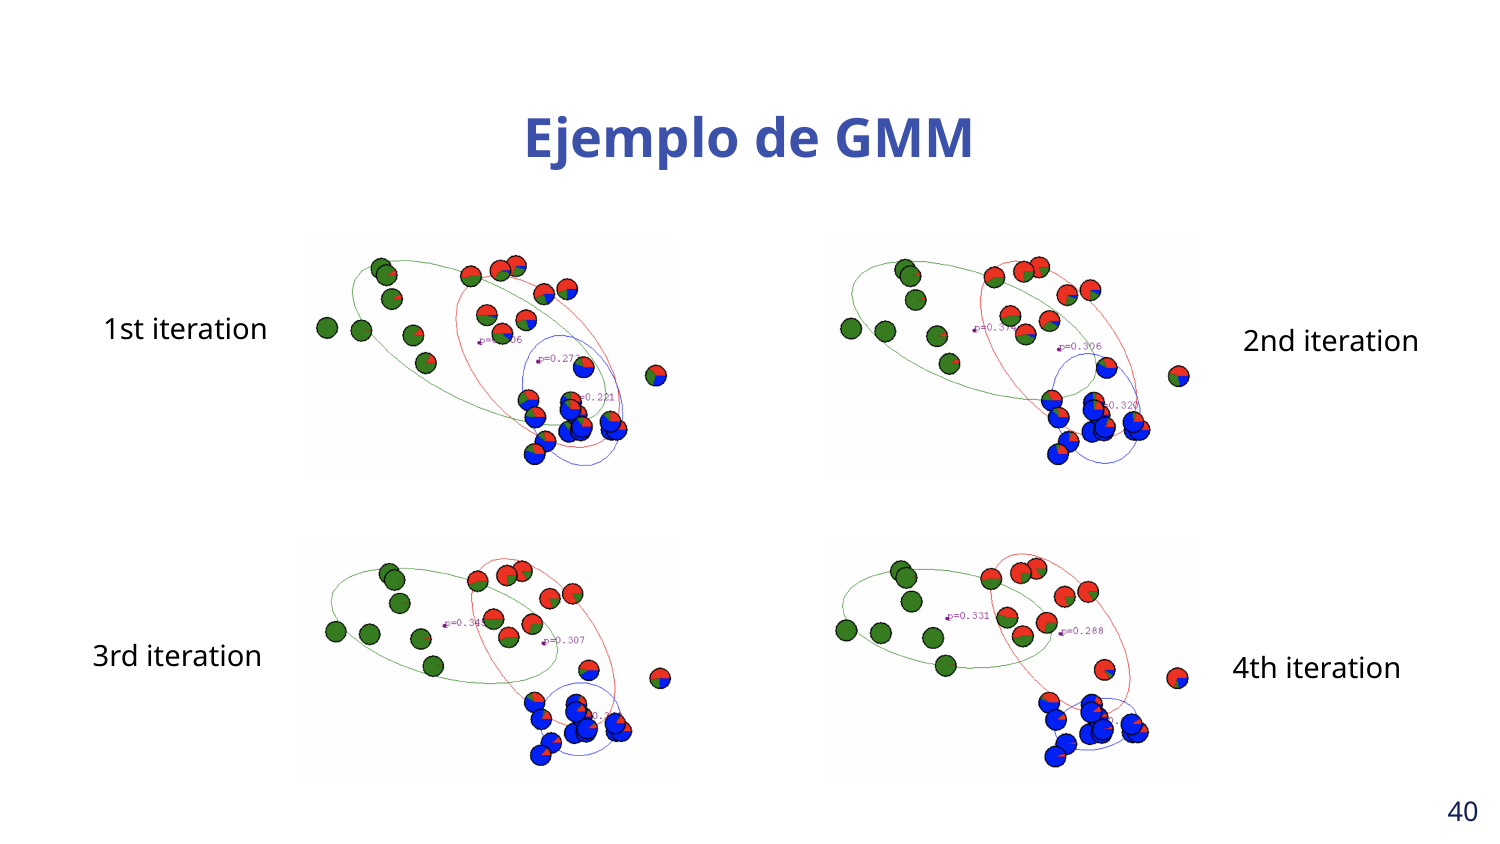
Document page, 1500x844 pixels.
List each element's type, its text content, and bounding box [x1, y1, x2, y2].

picture [304, 238, 675, 480]
picture [301, 538, 679, 780]
text_box Ejemplo de GMM [0, 88, 1500, 183]
slide_number ‹#› [1403, 779, 1494, 844]
picture [828, 538, 1197, 780]
text_box 1st iteration [88, 295, 299, 361]
text_box 2nd iteration [1228, 307, 1446, 373]
picture [826, 238, 1199, 480]
text_box 4th iteration [1217, 634, 1435, 700]
text_box 3rd iteration [77, 622, 295, 688]
